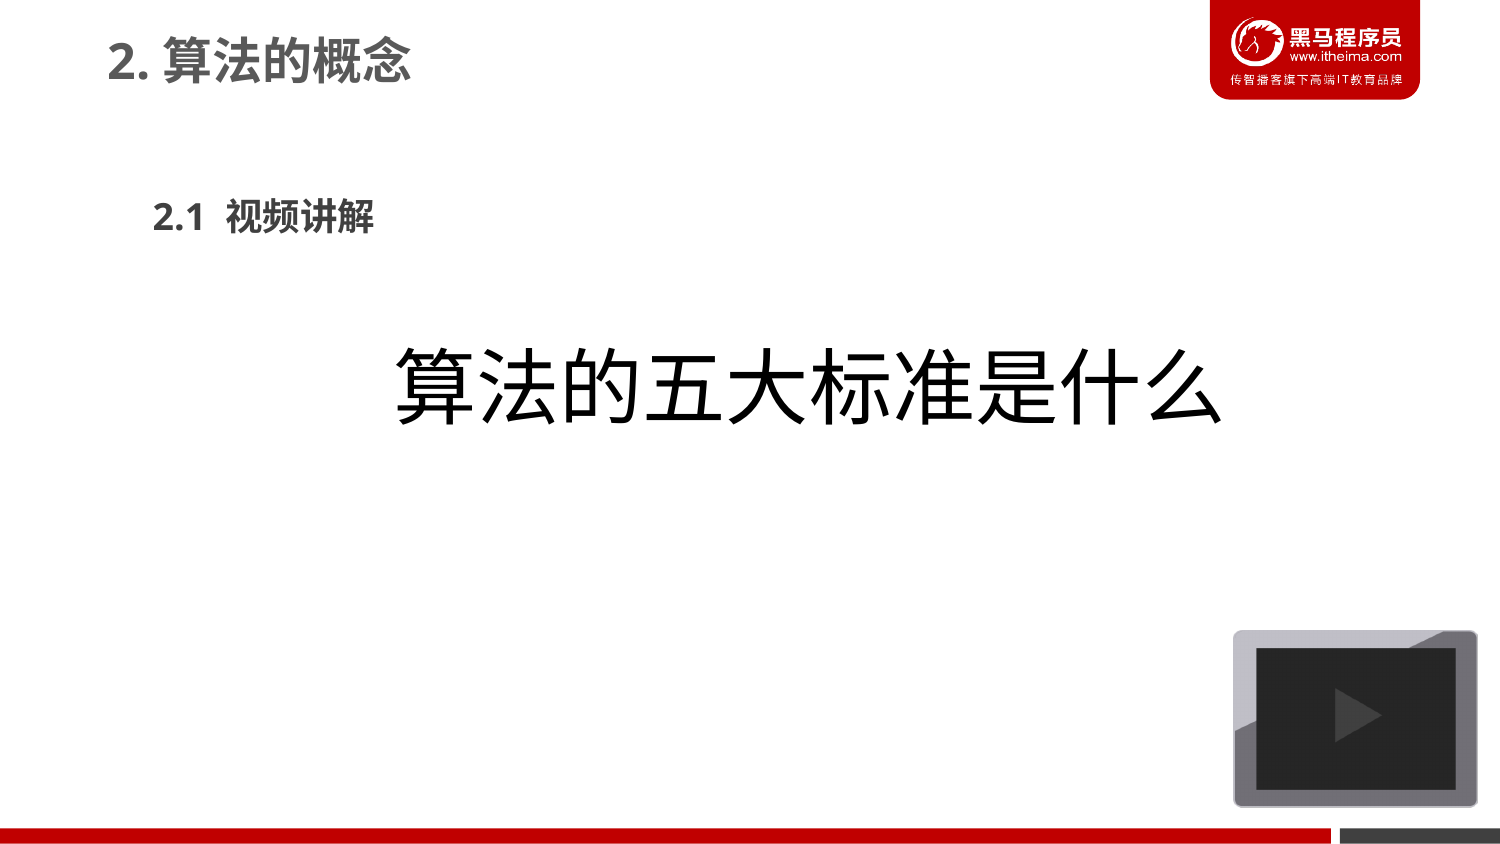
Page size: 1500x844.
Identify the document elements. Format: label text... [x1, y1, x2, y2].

text_box 2.算法的概念 [96, 0, 980, 130]
text_box 算法的五大标准是什么 [242, 327, 1377, 443]
picture [1232, 630, 1478, 809]
text_box 2.1 视频讲解 [138, 185, 715, 246]
picture [1212, 8, 1421, 94]
